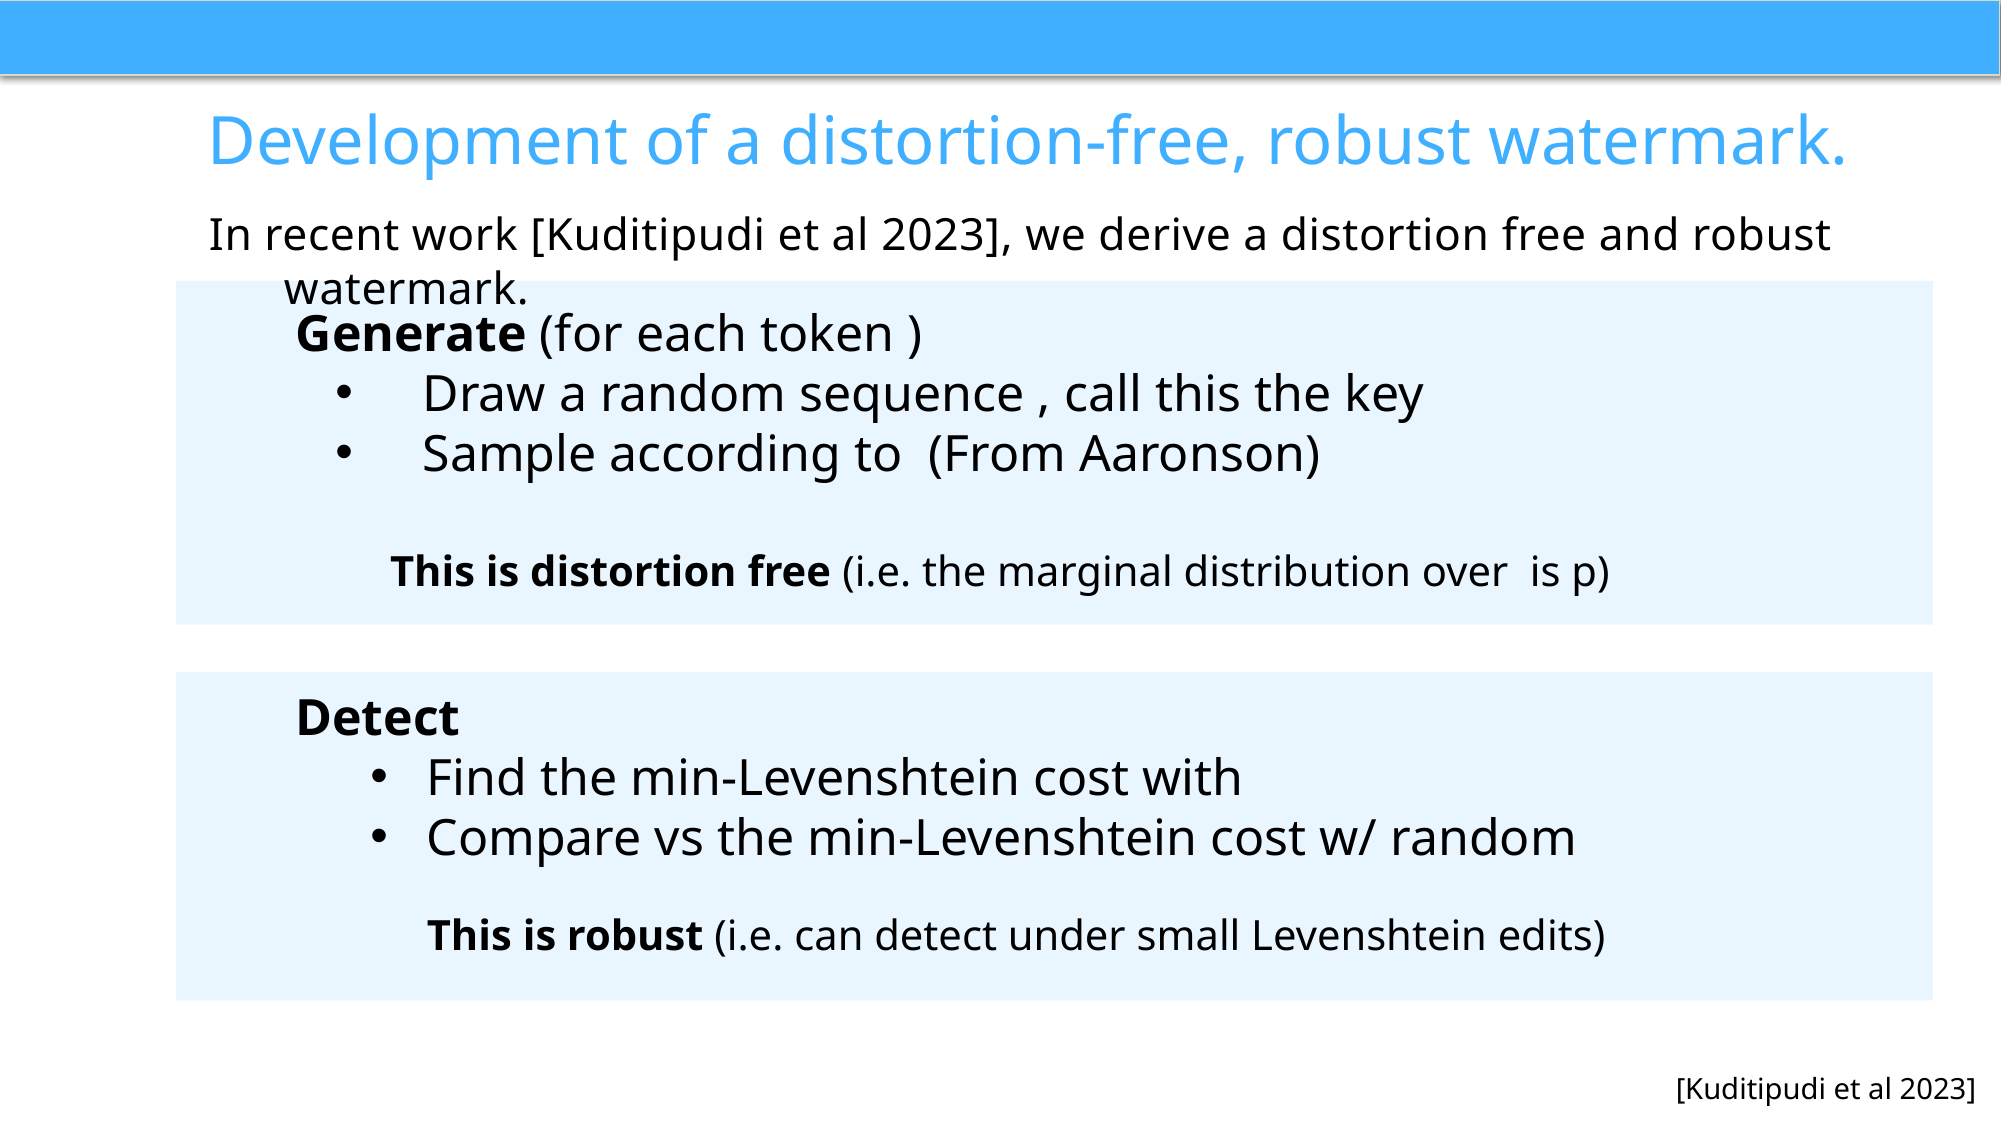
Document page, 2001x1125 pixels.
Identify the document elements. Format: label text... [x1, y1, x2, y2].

list In recent work [Kuditipudi et al 2023], we derive a distortion free and robust watermark. [209, 198, 1894, 282]
text_box This is robust (i.e. can detect under small Levenshtein edits) [412, 901, 1632, 967]
text_box [176, 672, 1933, 1001]
text_box [Kuditipudi et al 2023] [1660, 1063, 1991, 1113]
text_box [176, 280, 1933, 625]
title Development of a distortion-free, robust watermark. [207, 78, 1894, 186]
